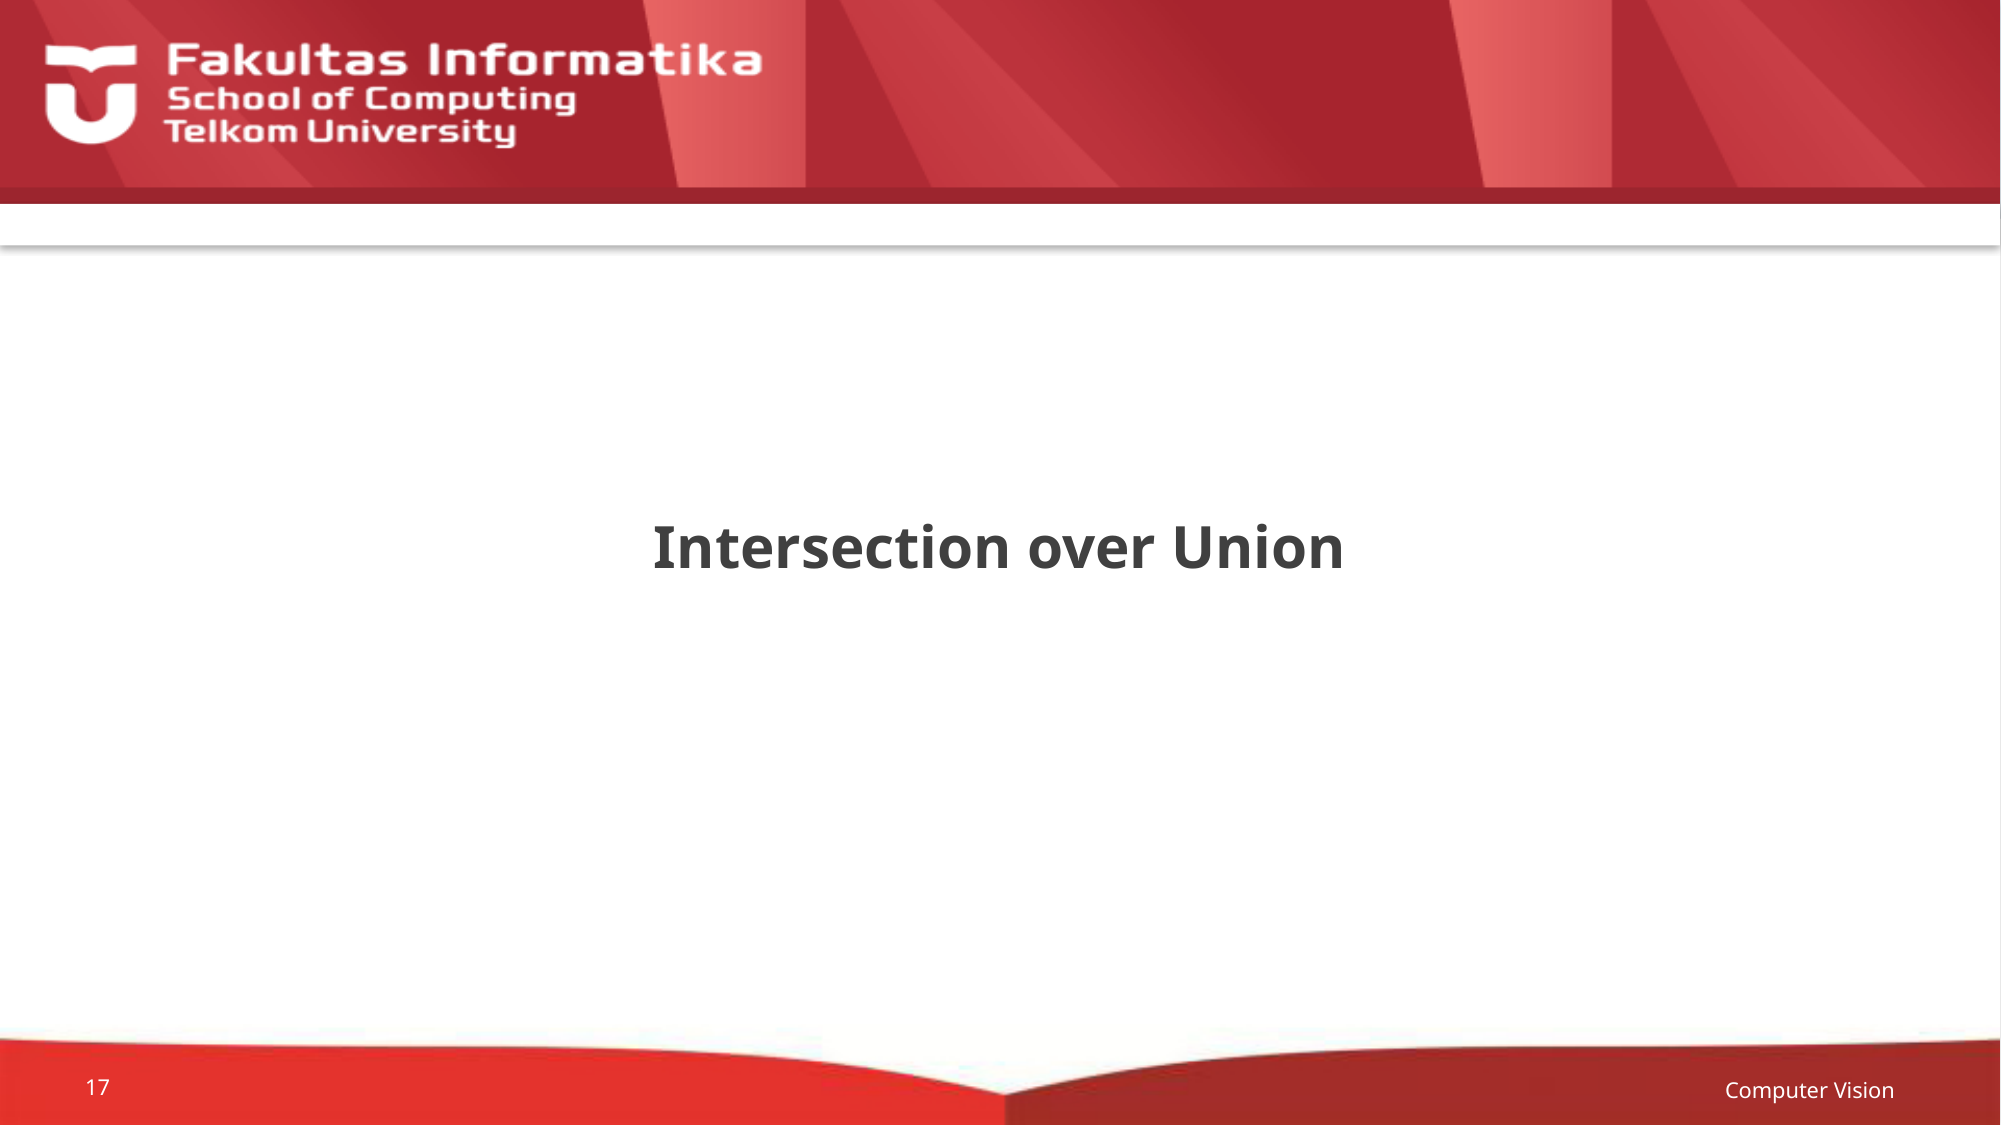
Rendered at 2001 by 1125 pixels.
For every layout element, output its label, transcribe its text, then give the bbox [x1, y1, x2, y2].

list Computer Vision [1185, 1058, 1911, 1119]
slide_number 17 [85, 1058, 164, 1119]
picture [0, 0, 2001, 1125]
title Intersection over Union [317, 492, 1683, 598]
